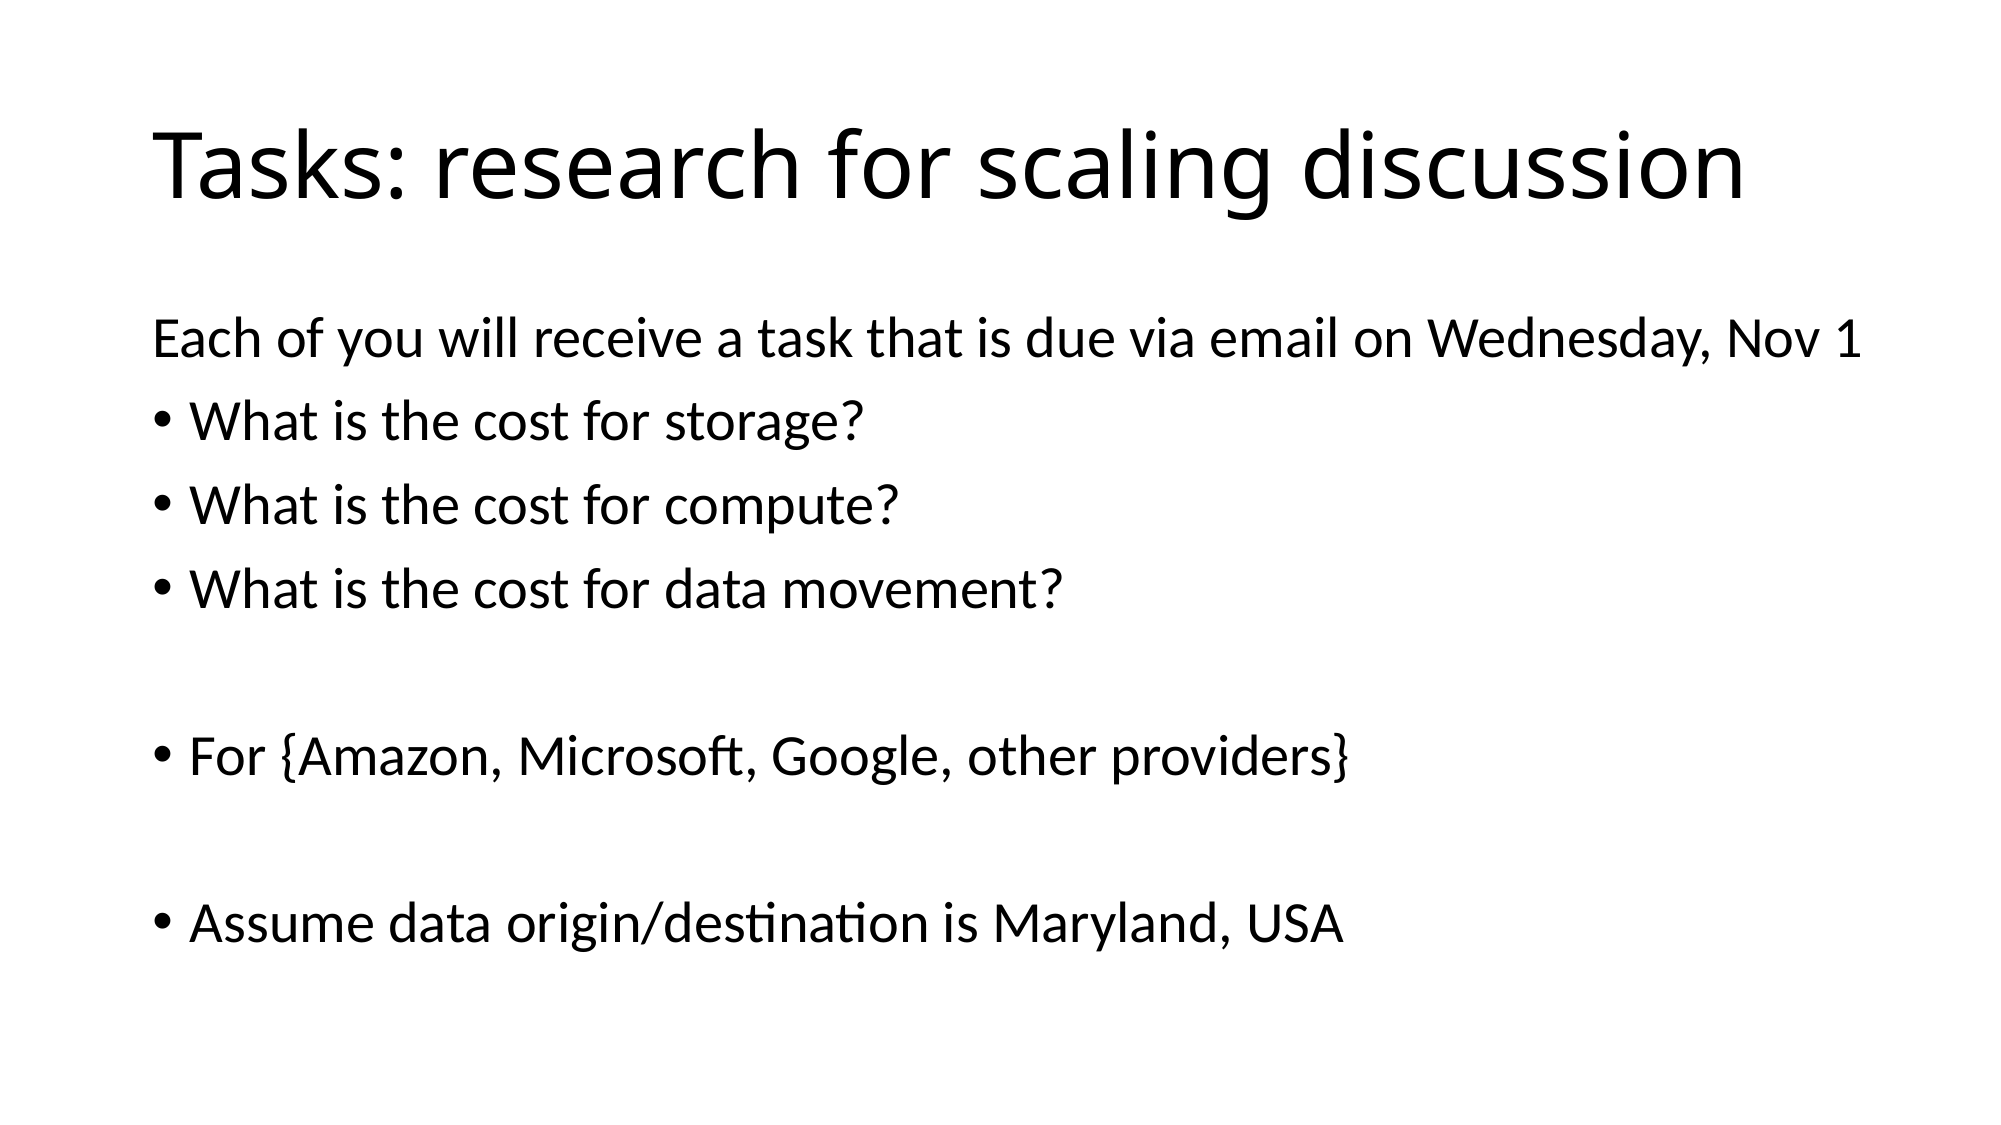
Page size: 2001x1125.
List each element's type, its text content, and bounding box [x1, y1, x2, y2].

list Each of you will receive a task that is due via email on Wednesday, Nov 1 What is the cost for storage? What is the cost for compute? What is the cost for data movement? For {Amazon, Microsoft, Google, other providers} Assume data origin/destination is Maryland, USA [137, 299, 1894, 1014]
title Tasks: research for scaling discussion [137, 59, 1863, 278]
